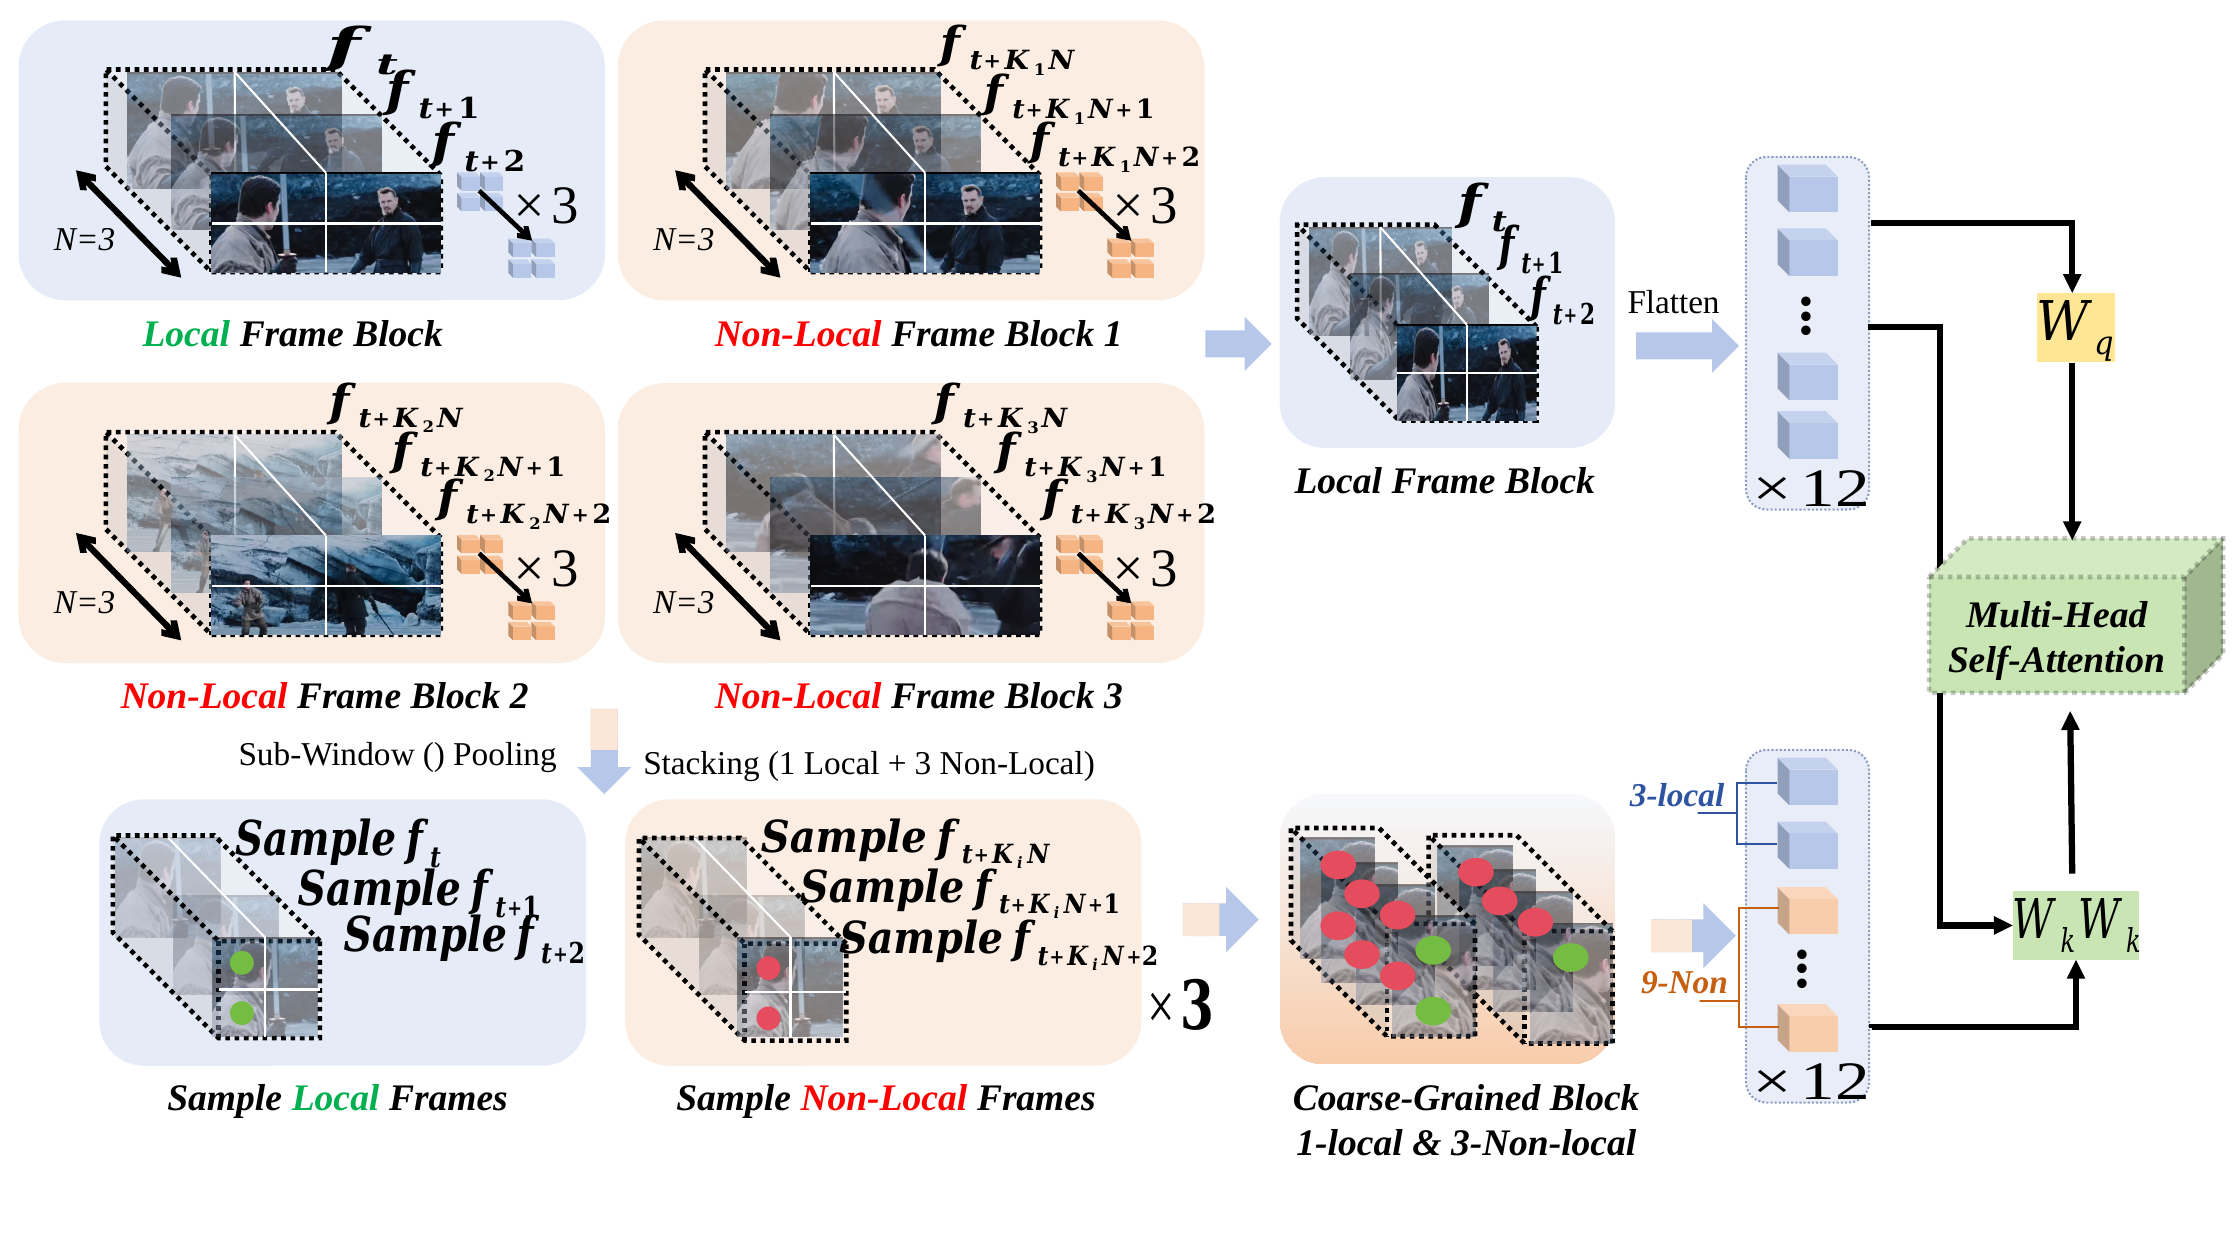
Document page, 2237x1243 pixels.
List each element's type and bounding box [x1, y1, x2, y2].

text_box [18, 19, 2224, 1173]
